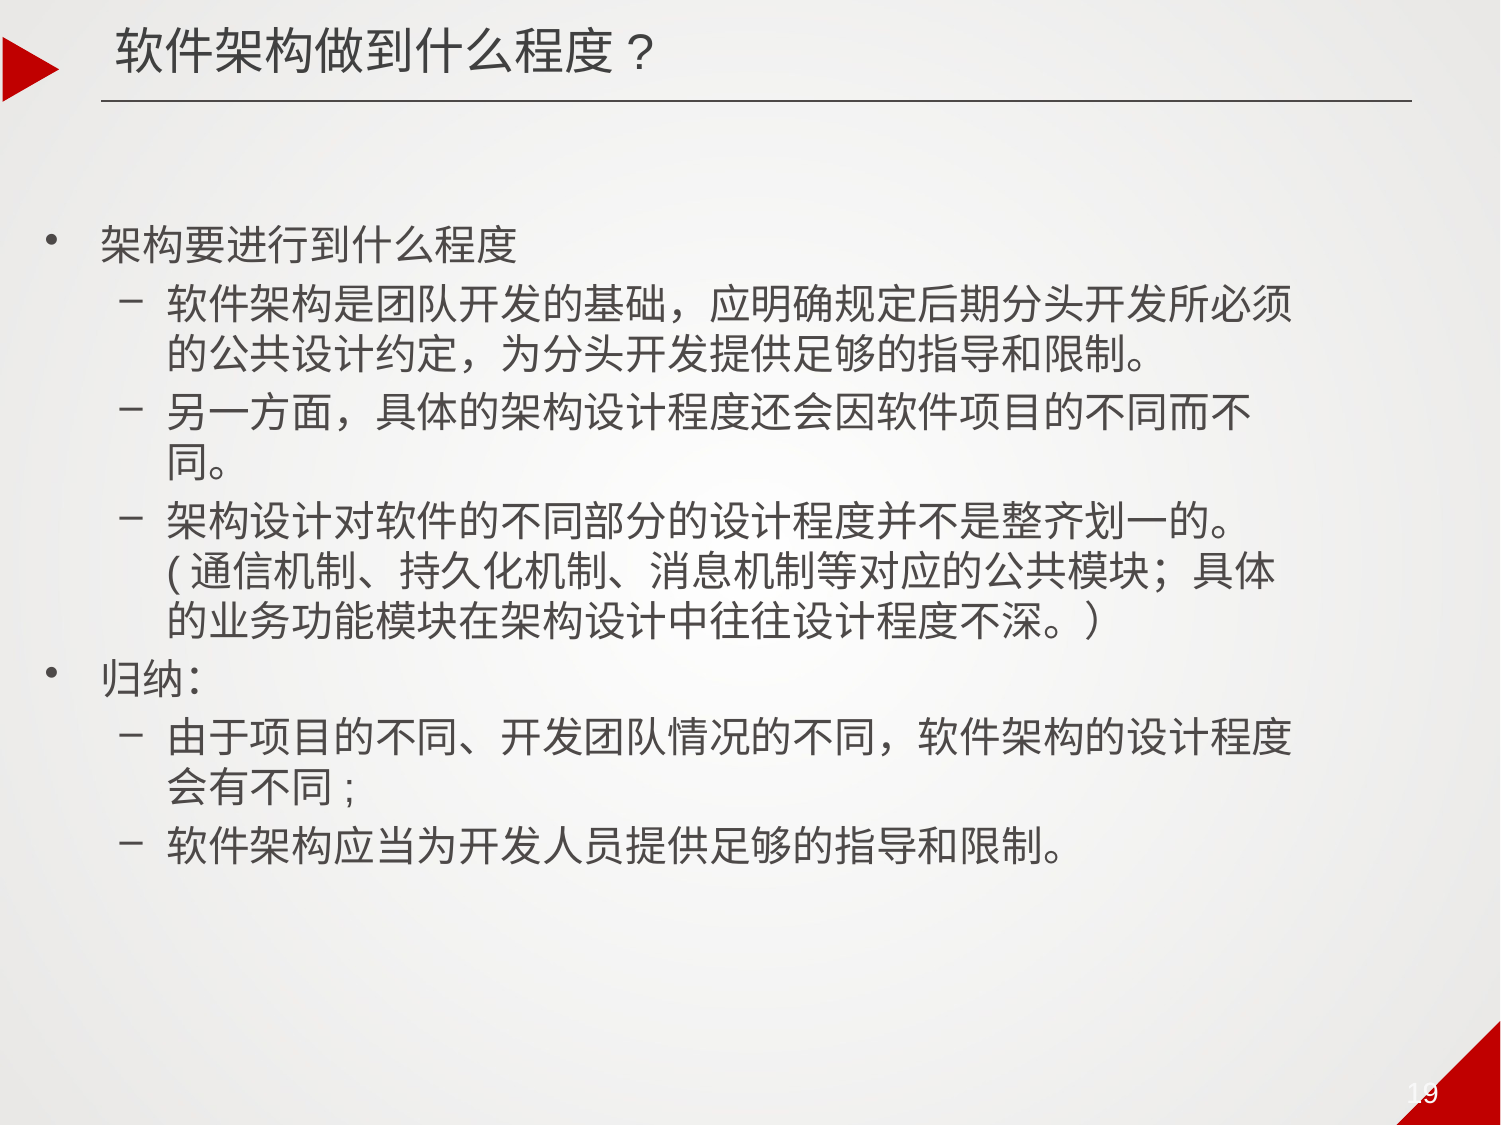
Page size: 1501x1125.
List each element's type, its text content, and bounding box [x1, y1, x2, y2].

text_box 软件架构做到什么程度? [99, 0, 1021, 102]
picture [1426, 1085, 1433, 1093]
picture [0, 0, 1501, 1125]
text_box [2, 36, 60, 102]
list 架构要进行到什么程度 软件架构是团队开发的基础，应明确规定后期分头开发所必须的公共设计约定，为分头开发提供足够的指导和限制。 另一方面，具体的架构设计程度还会因软件项目的不同而不同。 架构设计对软件的不同部分的设计程度并不是整齐划一的。(通信机制、持久化机制、消息机制等对应的公共模块；具体的业务功能模块在架构设计中往往设计程度不深。） 归纳： 由于项目的不同、开发团队情况的不同，软件架构的设计程度会有不同; 软件架构应当为开发人员提供足够的指导和限制。 [29, 211, 1323, 914]
